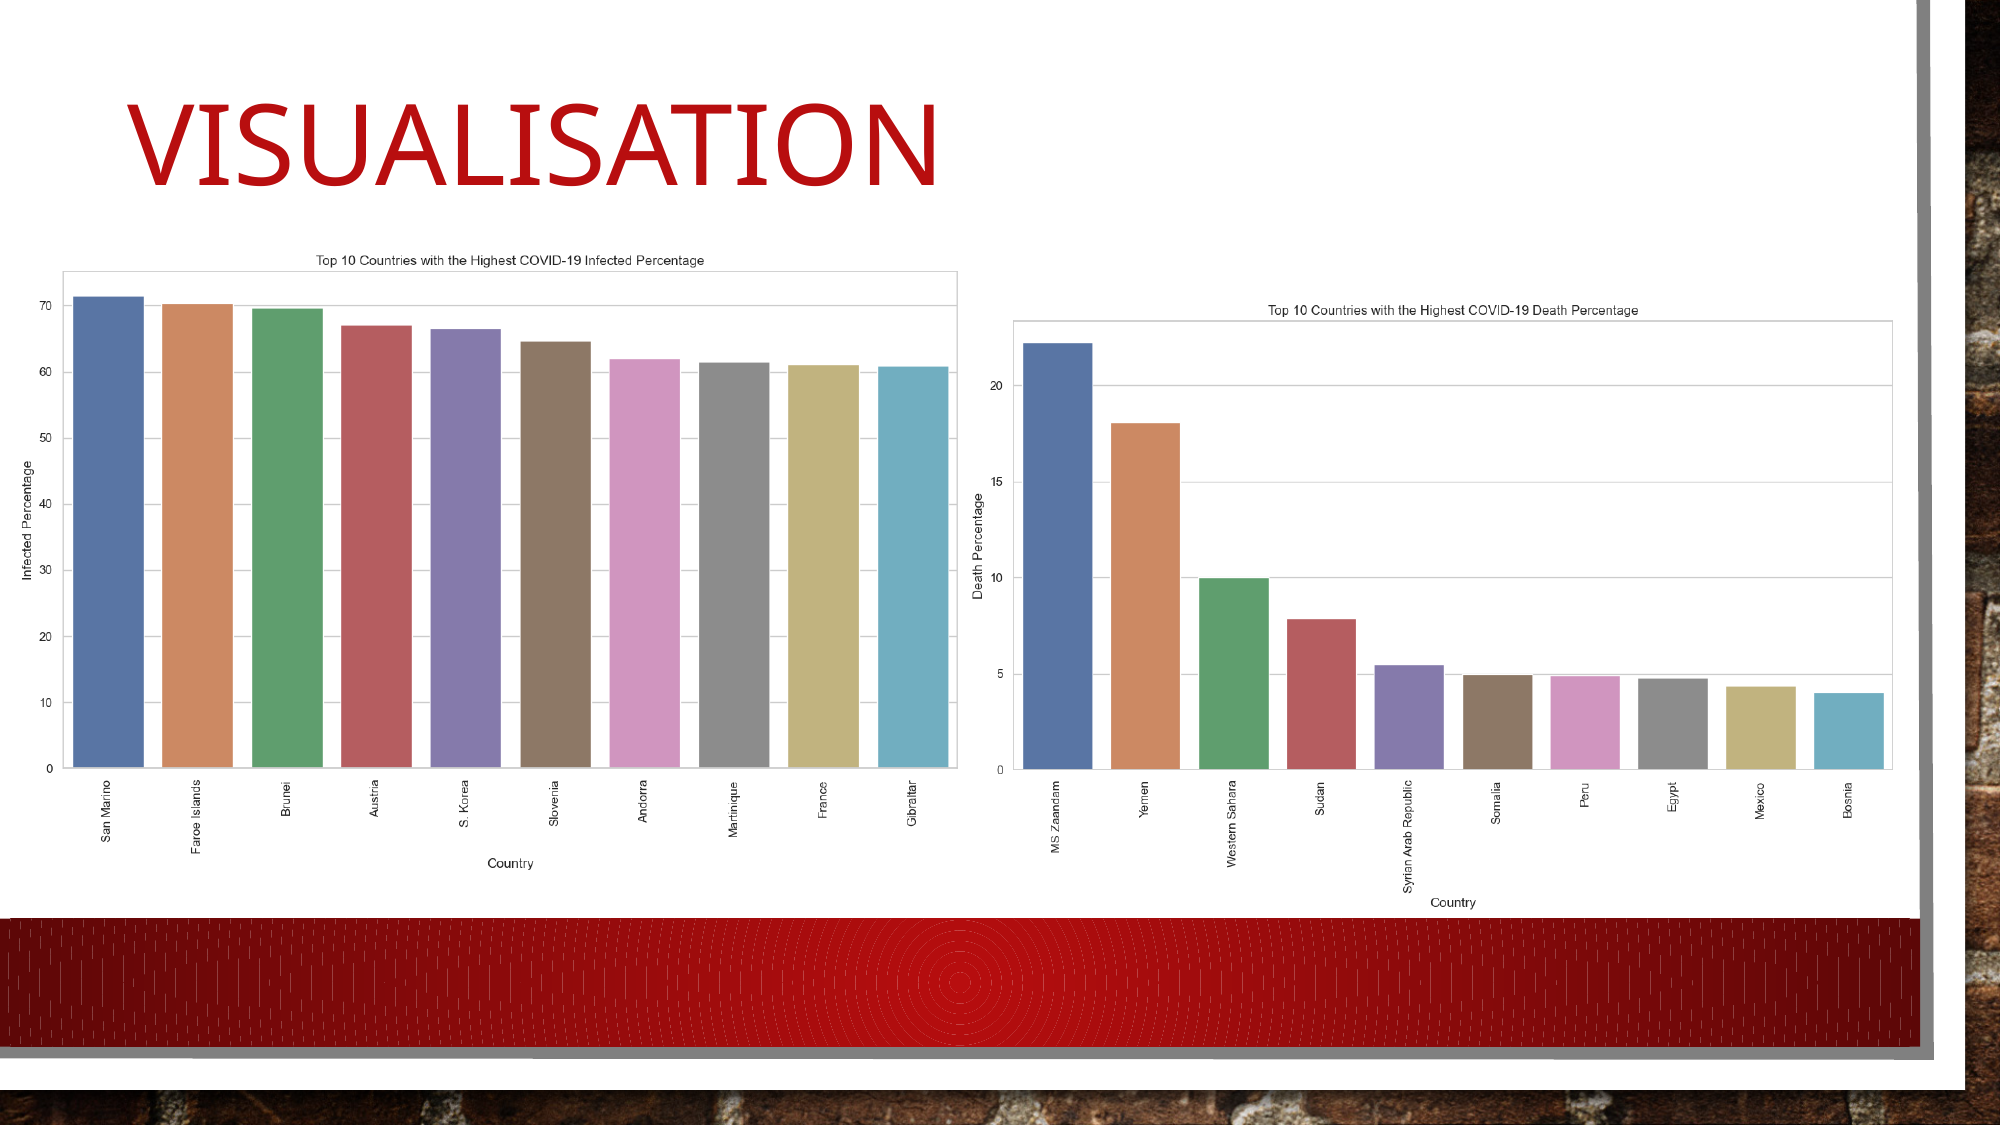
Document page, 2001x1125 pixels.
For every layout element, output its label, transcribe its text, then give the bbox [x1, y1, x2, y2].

picture [0, 0, 2000, 1125]
picture [14, 247, 1900, 917]
title VISUALISATION [112, 54, 1818, 244]
